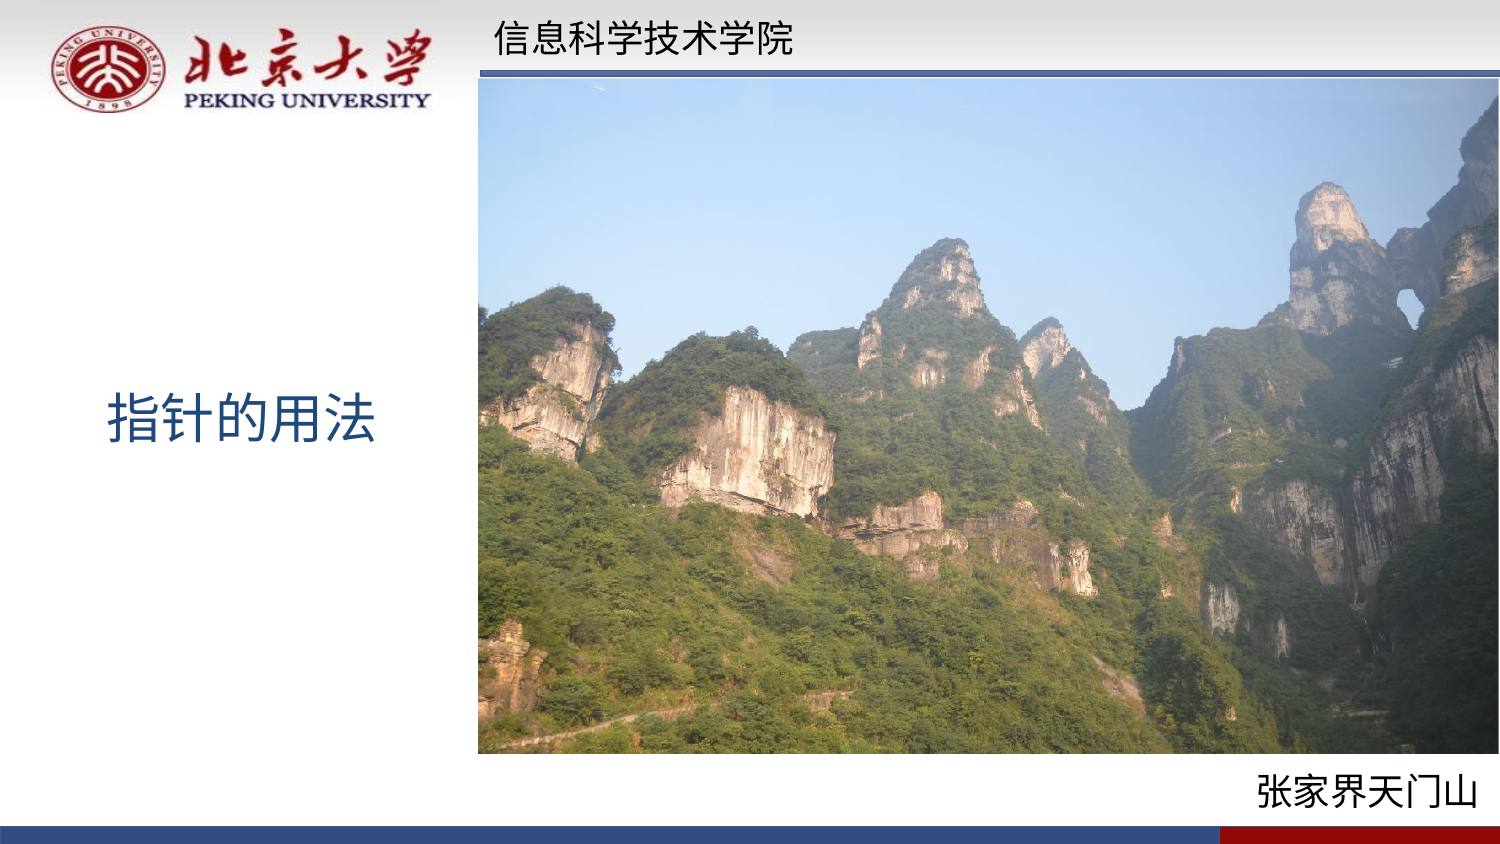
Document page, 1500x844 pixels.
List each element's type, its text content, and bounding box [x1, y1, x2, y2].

text_box 张家界天门山 [1253, 766, 1483, 814]
title 指针的用法 [104, 382, 380, 526]
picture [0, 0, 1500, 754]
text_box 信息科学技术学院 [491, 12, 796, 60]
